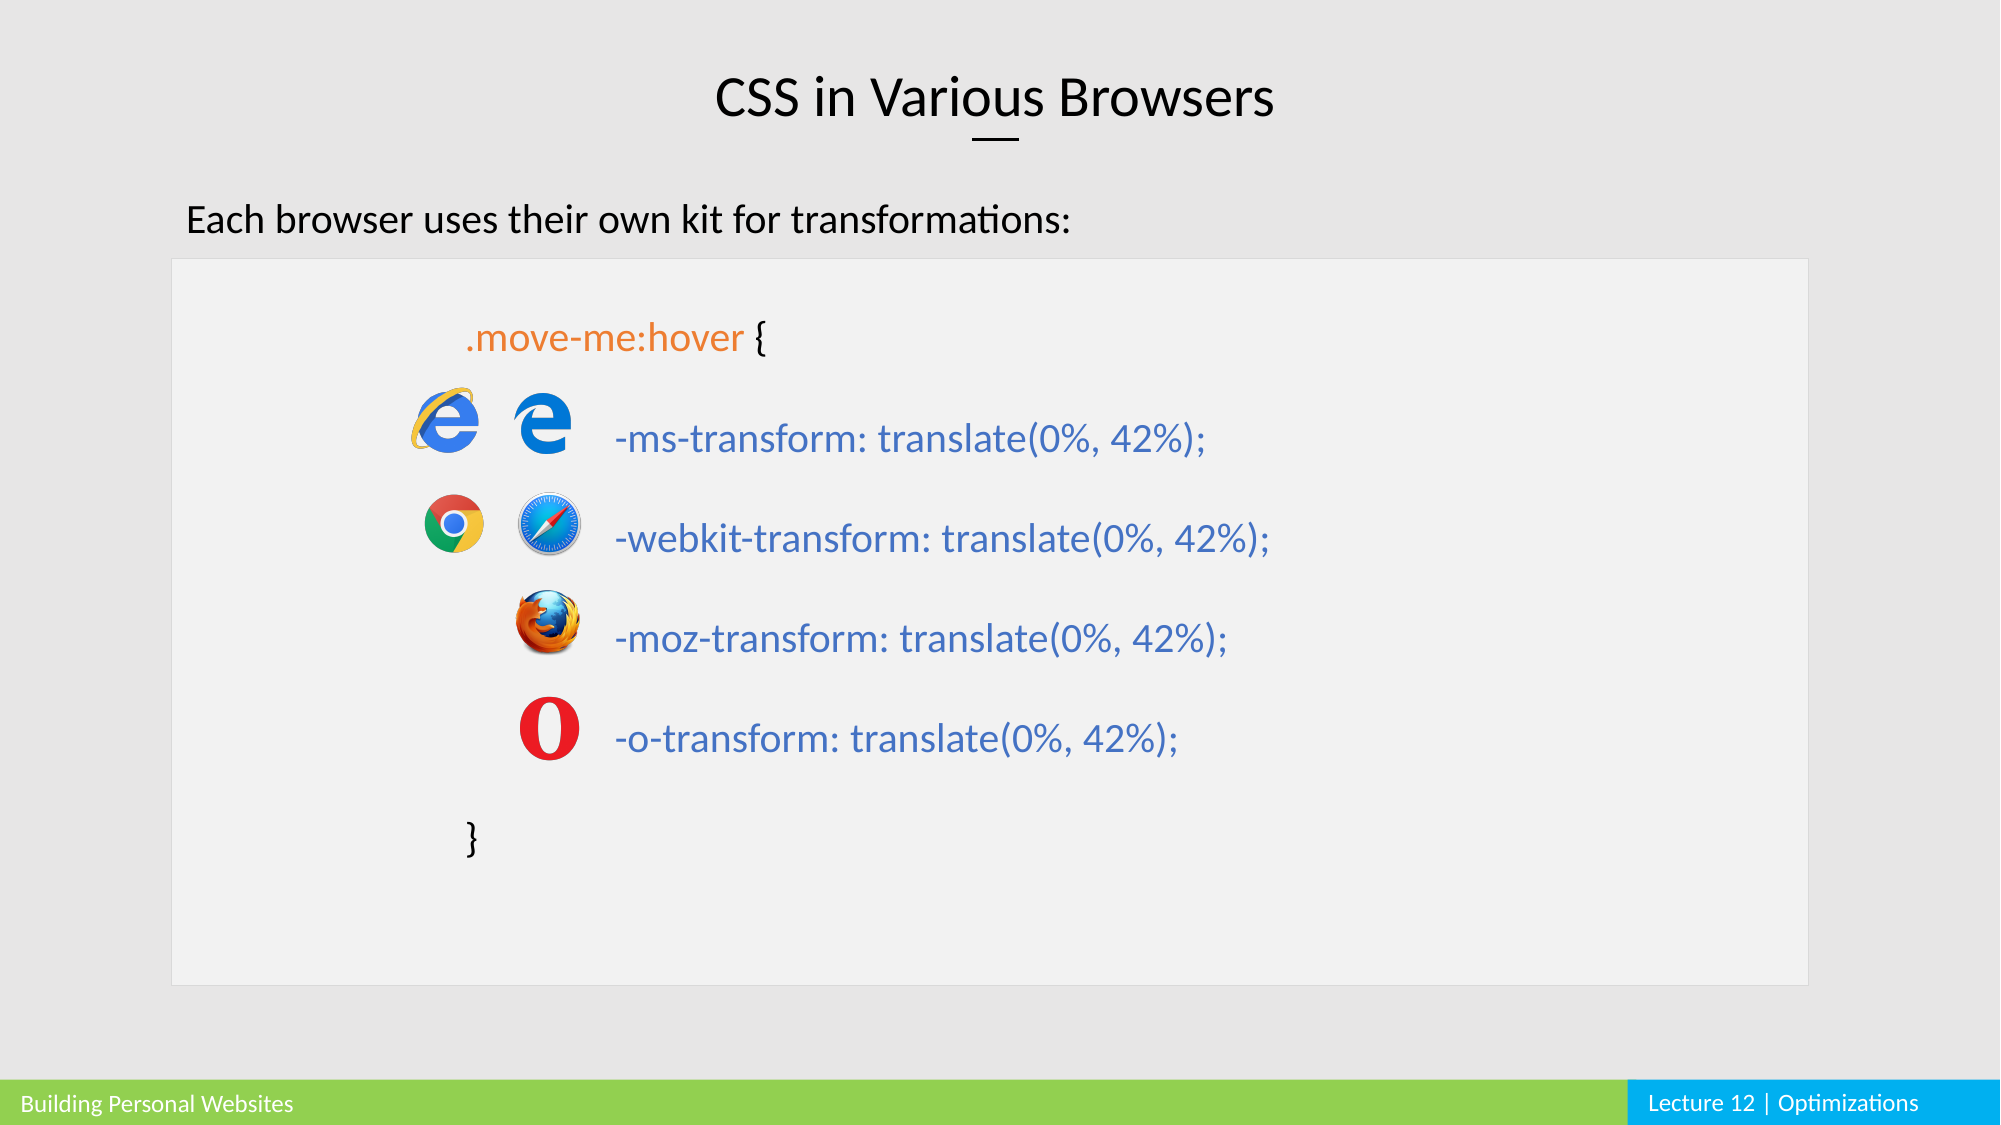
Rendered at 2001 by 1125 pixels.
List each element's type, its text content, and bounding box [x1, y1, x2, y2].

text_box [0, 1079, 5, 1125]
text_box [446, 1079, 1627, 1125]
picture [405, 380, 487, 462]
text_box Lecture 12 | Optimizations [1633, 1079, 2000, 1124]
text_box Each browser uses their own kit for transformations: [171, 184, 1808, 250]
picture [418, 488, 490, 559]
text_box Building Personal Websites [5, 1079, 446, 1125]
picture [514, 589, 581, 656]
text_box [1627, 1079, 2000, 1125]
picture [514, 488, 585, 559]
picture [514, 693, 585, 764]
text_box CSS in Various Browsers [673, 51, 1318, 136]
text_box .move-me:hover { -ms-transform: translate(0%, 42%); -webkit-transform: translate(0%, 42%); -moz-transform: translate(0%, 42%); -o-transform: translate(0%, 42%); } [450, 252, 1287, 868]
text_box [170, 257, 1809, 986]
picture [514, 393, 571, 454]
